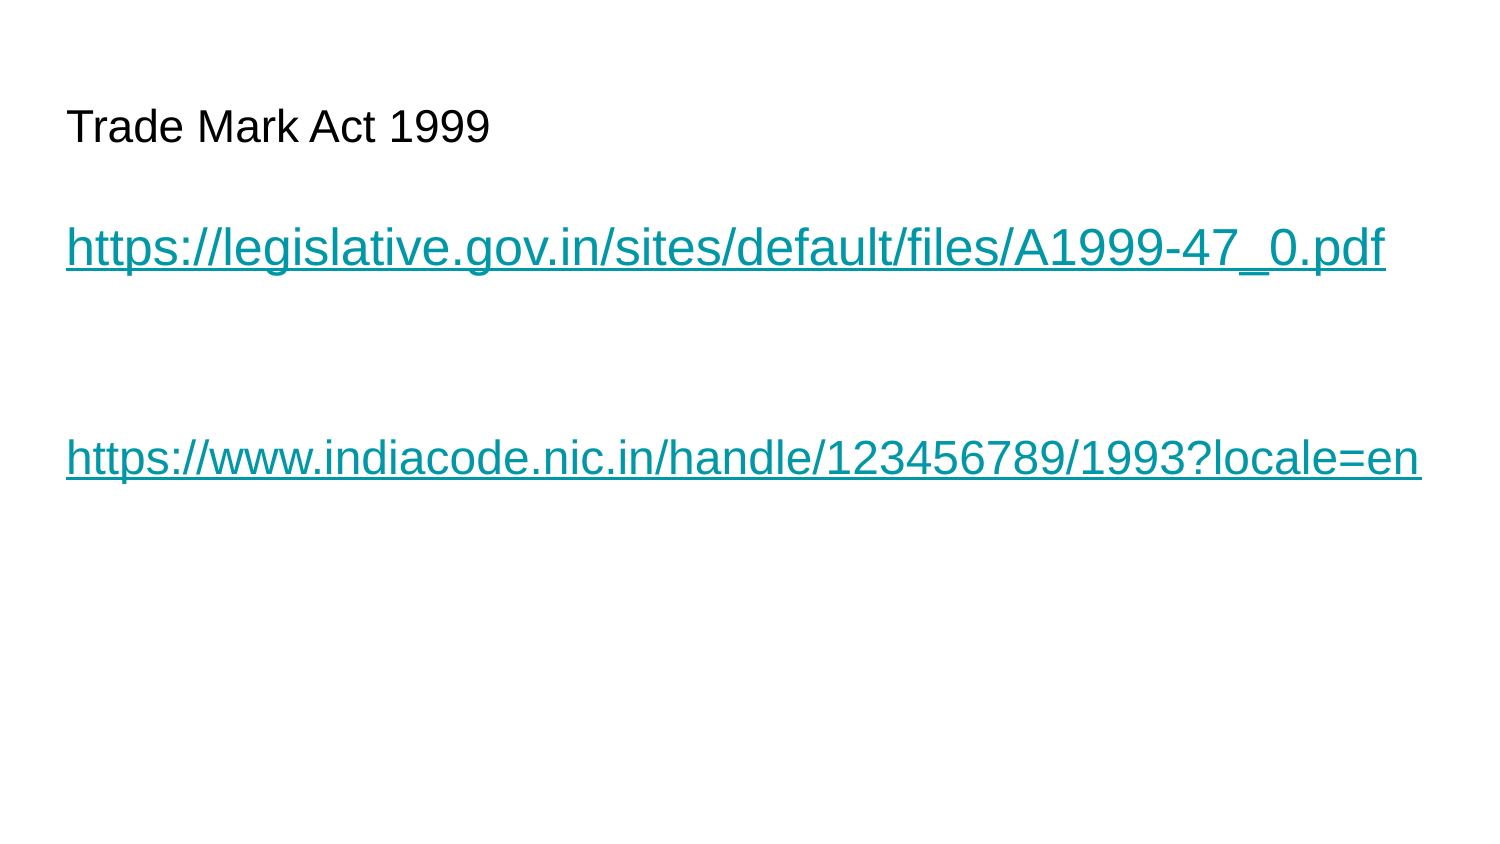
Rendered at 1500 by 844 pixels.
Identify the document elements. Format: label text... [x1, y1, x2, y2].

list https://legislative.gov.in/sites/default/files/A1999-47_0.pdf https://www.indiacode.nic.in/handle/123456789/1993?locale=en [51, 189, 1449, 750]
title Trade Mark Act 1999 [51, 72, 1449, 167]
